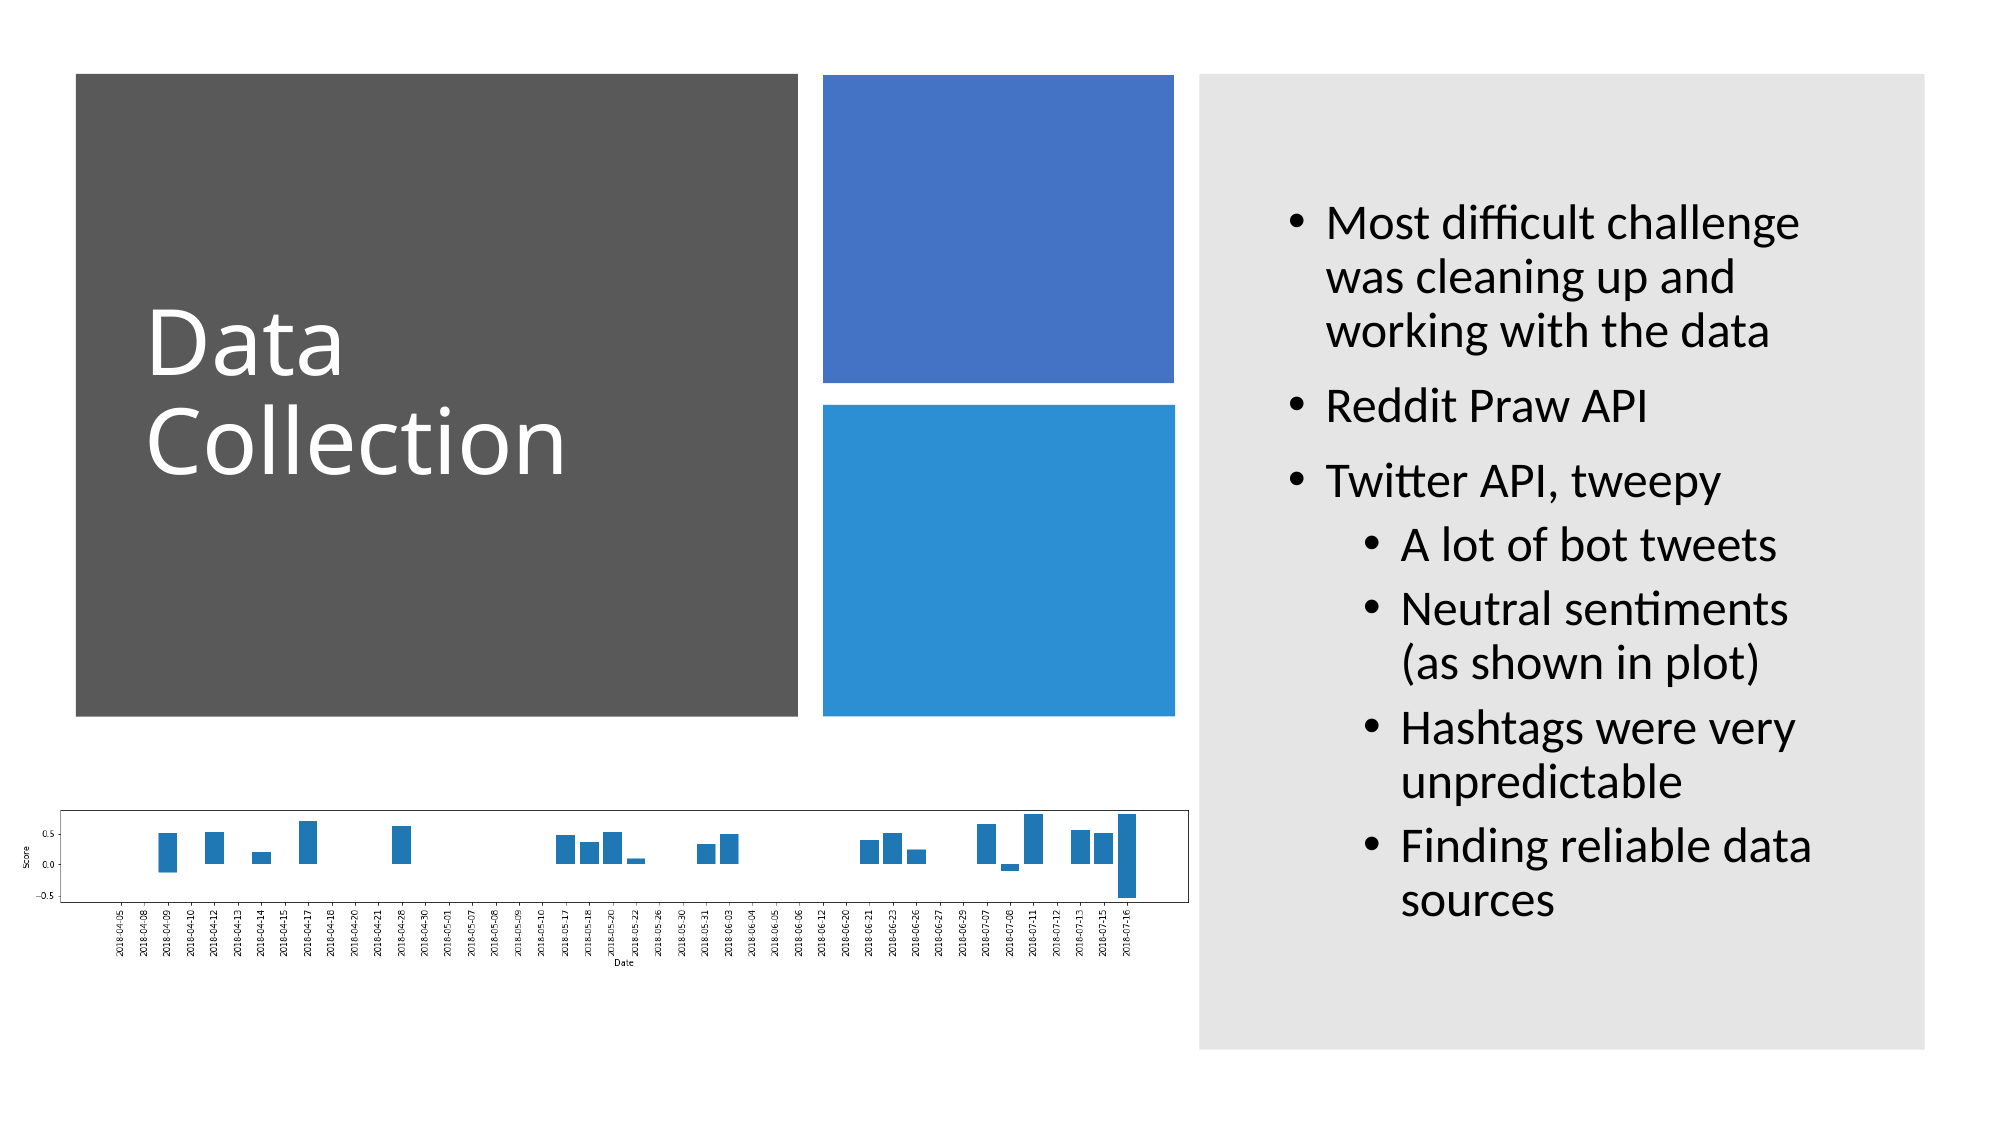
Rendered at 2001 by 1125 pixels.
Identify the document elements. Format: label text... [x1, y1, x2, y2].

title Data Collection [129, 128, 745, 663]
text_box [75, 73, 799, 718]
picture [14, 798, 1199, 976]
list Most difficult challenge was cleaning up and working with the data Reddit Praw API Twitter API, tweepy A lot of bot tweets Neutral sentiments (as shown in plot) Hashtags were very unpredictable Finding reliable data sources [1273, 147, 1850, 976]
text_box [1198, 73, 1926, 1051]
text_box [822, 74, 1175, 384]
text_box [822, 404, 1176, 717]
